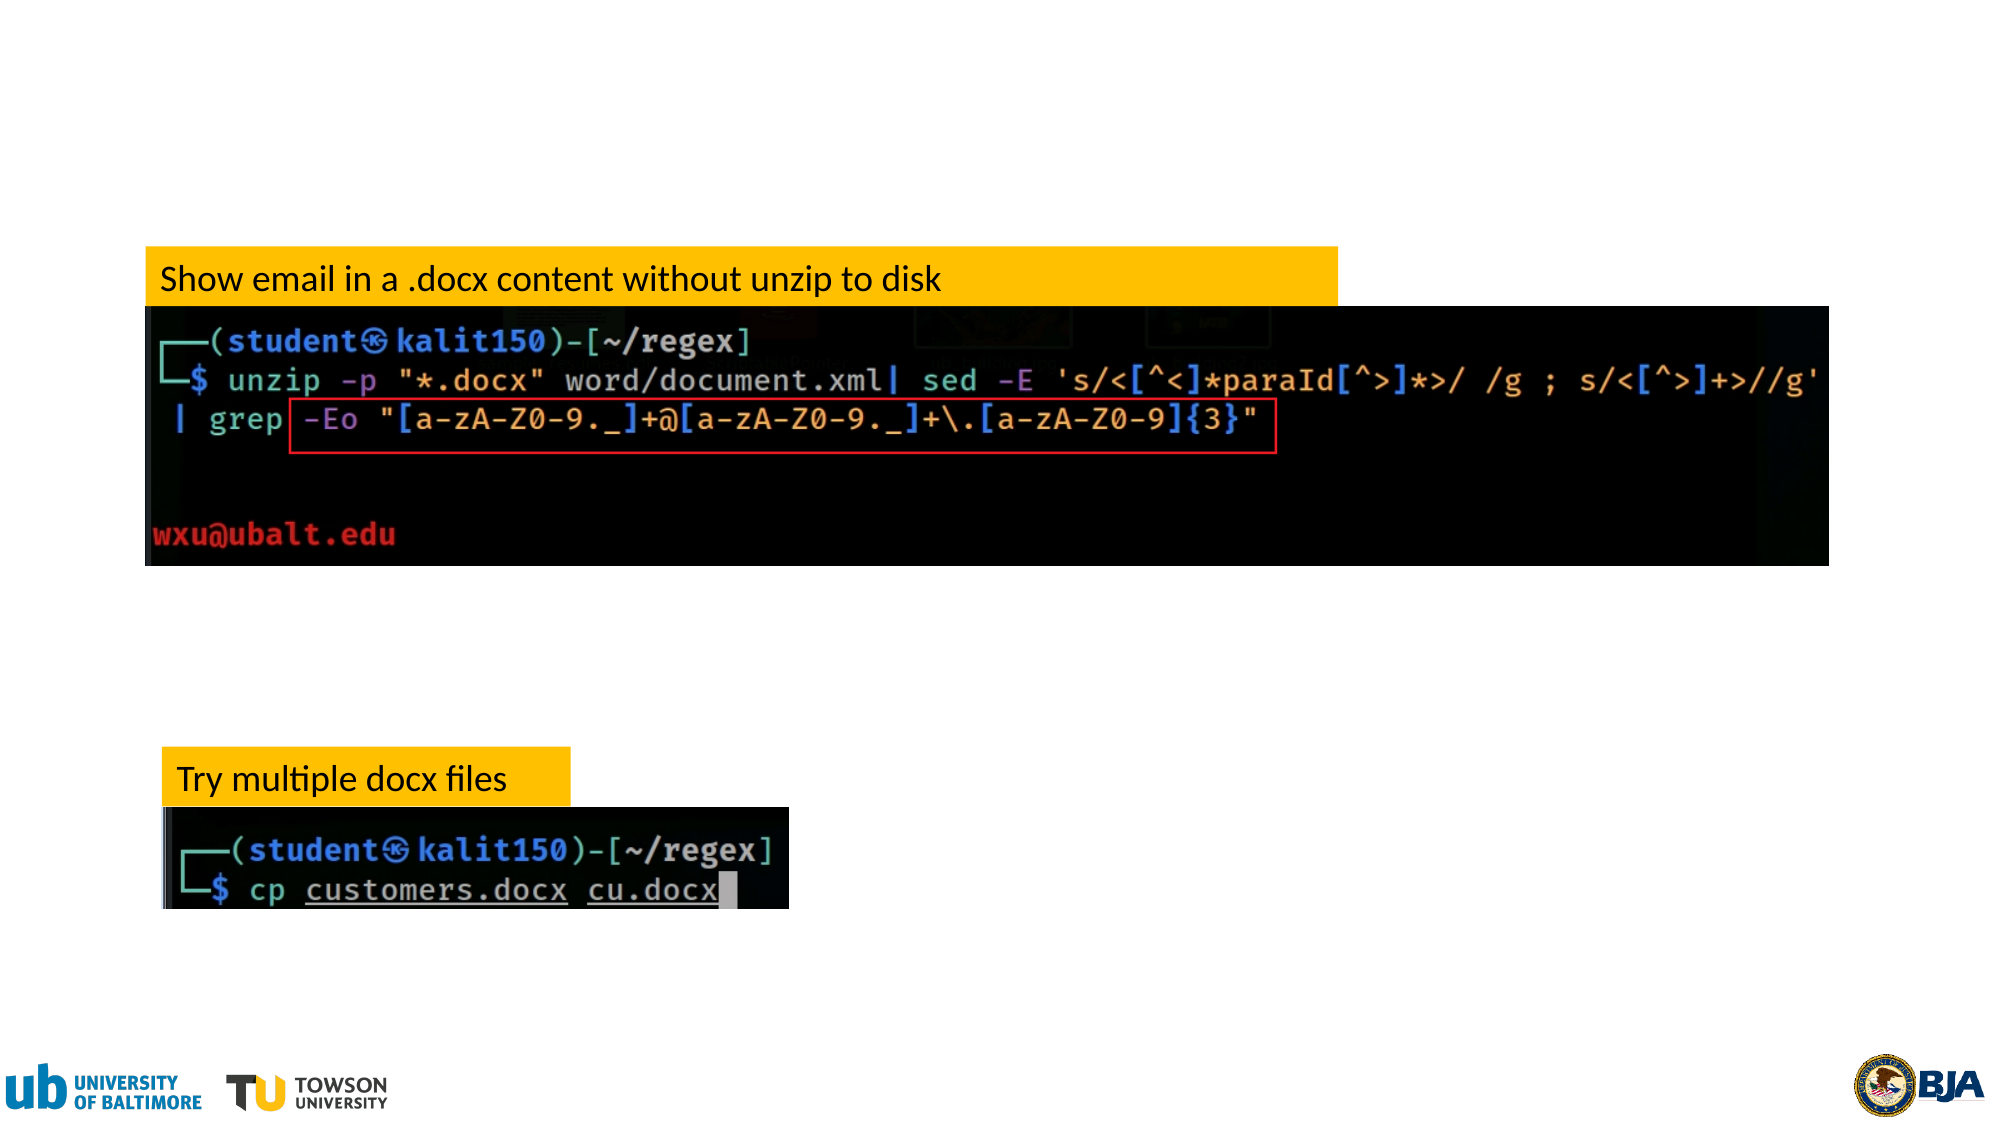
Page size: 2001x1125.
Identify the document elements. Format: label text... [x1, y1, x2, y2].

text_box Show email in a .docx content without unzip to disk [145, 246, 1339, 306]
picture [145, 306, 1829, 566]
picture [0, 1031, 407, 1125]
picture [161, 807, 789, 909]
picture [1854, 1054, 1986, 1117]
text_box Try multiple docx files [161, 746, 571, 807]
